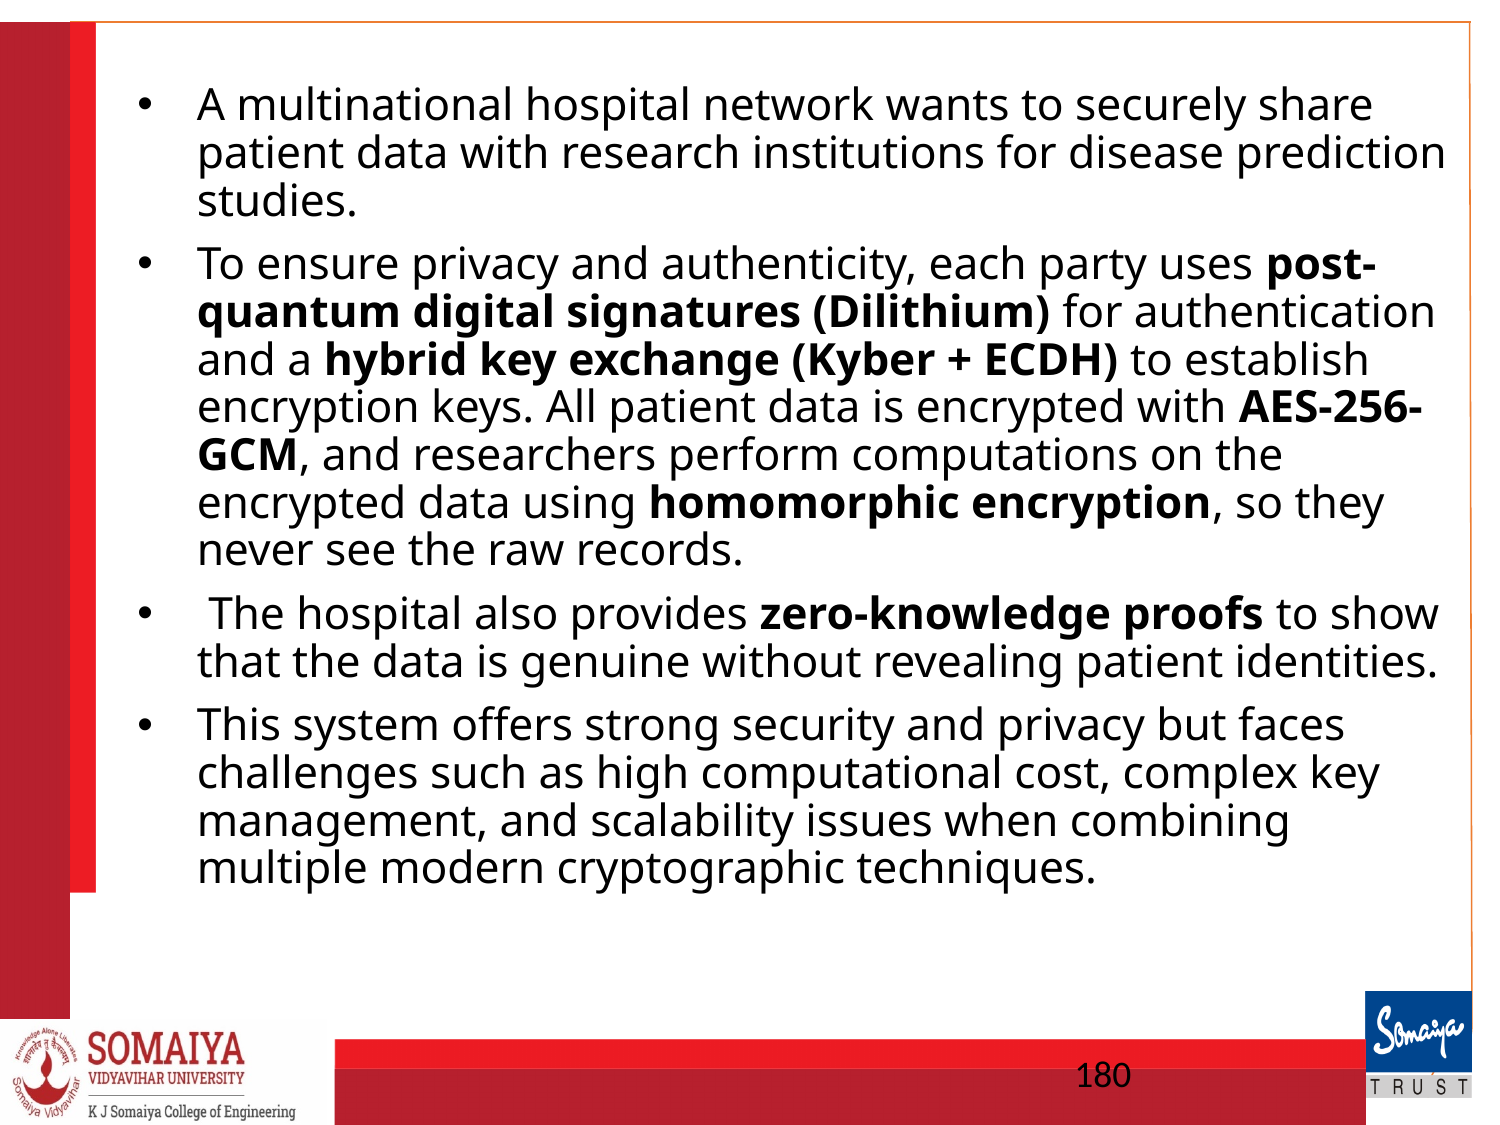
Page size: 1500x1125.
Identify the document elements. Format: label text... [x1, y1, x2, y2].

picture [335, 1040, 1365, 1125]
slide_number 180 [1059, 1042, 1397, 1103]
picture [0, 22, 327, 1125]
list A multinational hospital network wants to securely share patient data with research institutions for disease prediction studies. To ensure privacy and authenticity, each party uses post-quantum digital signatures (Dilithium) for authentication and a hybrid key exchange (Kyber + ECDH) to establish encryption keys. All patient data is encrypted with AES-256-GCM, and researchers perform computations on the encrypted data using homomorphic encryption, so they never see the raw records. The hospital also provides zero-knowledge proofs to show that the data is genuine without revealing patient identities. This system offers strong security and privacy but faces challenges such as high computational cost, complex key management, and scalability issues when combining multiple modern cryptographic techniques. [114, 75, 1465, 960]
picture [1365, 991, 1472, 1098]
